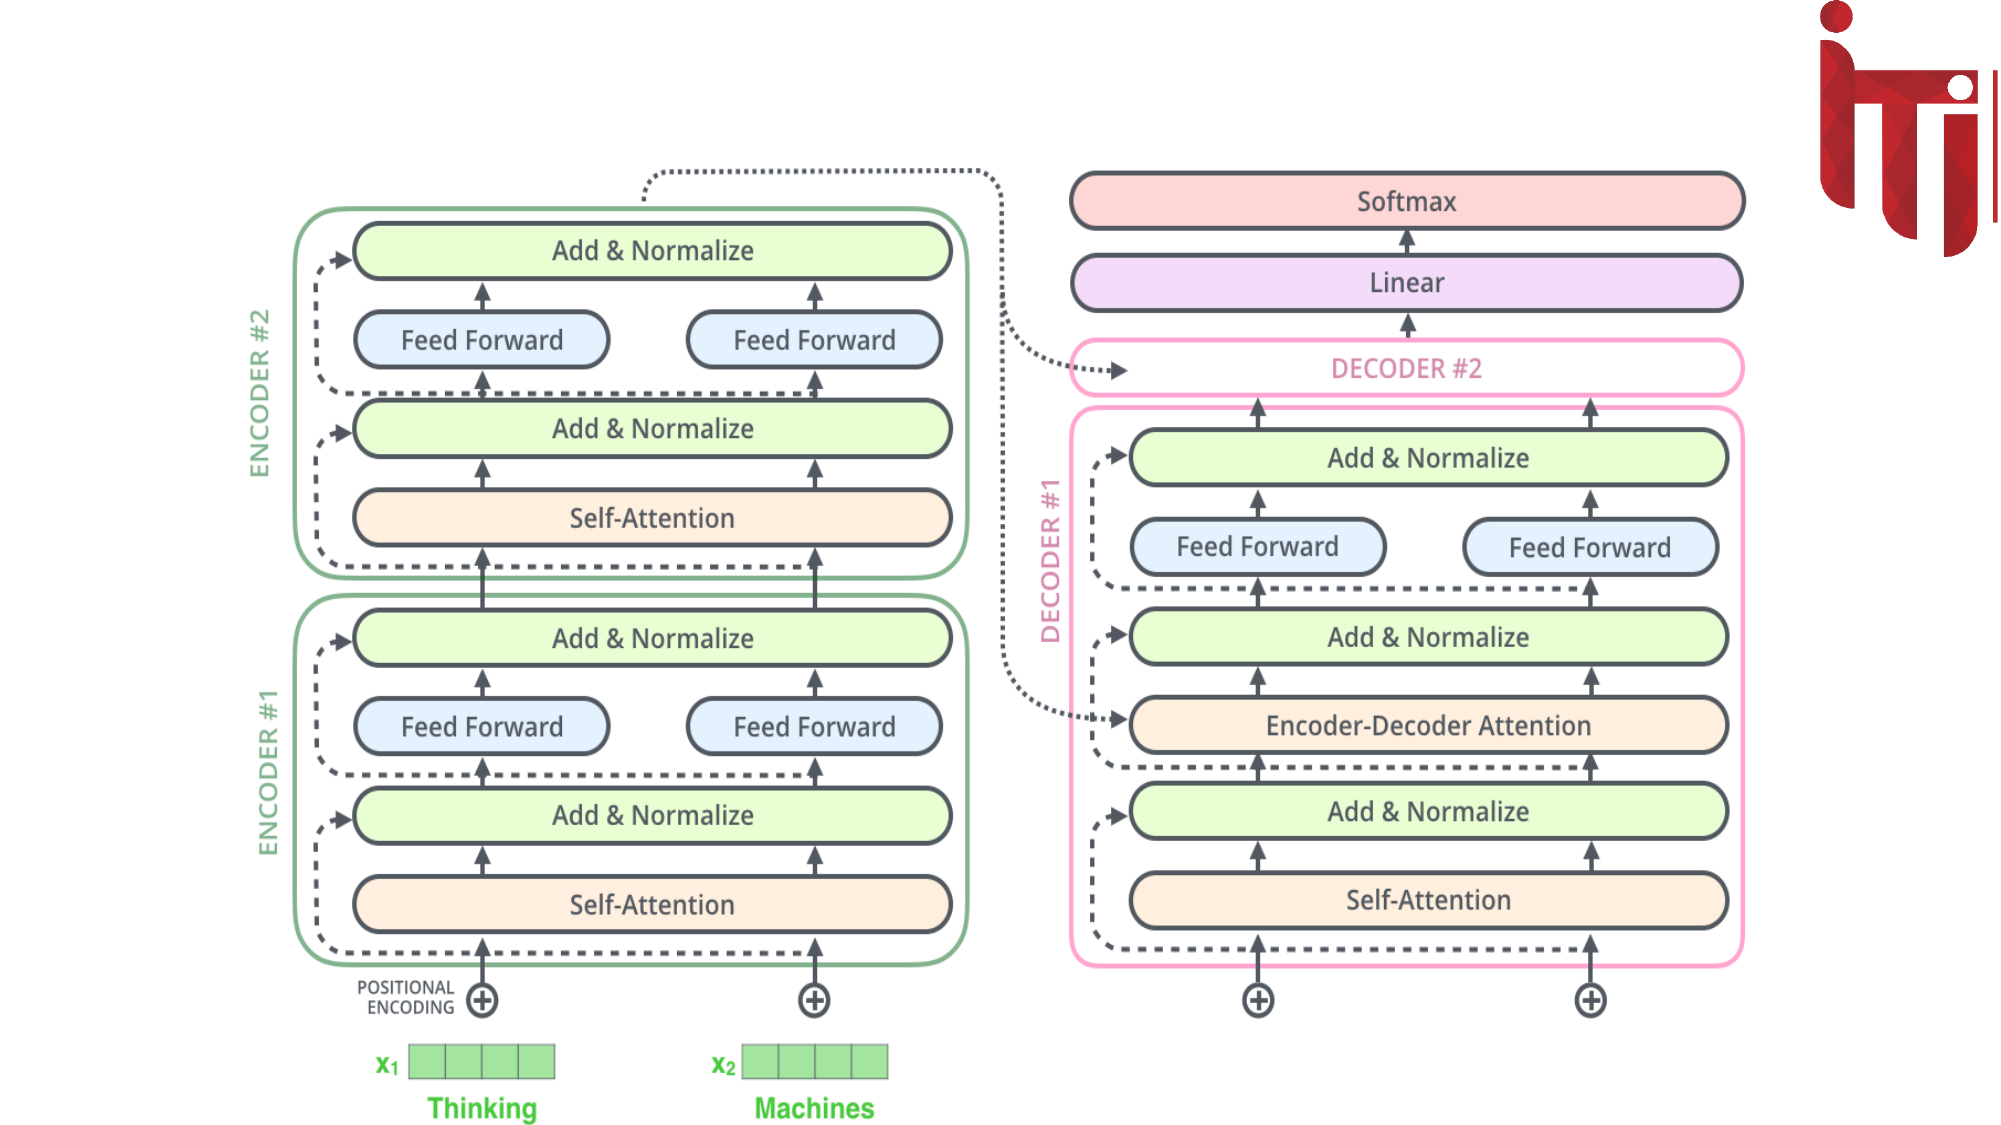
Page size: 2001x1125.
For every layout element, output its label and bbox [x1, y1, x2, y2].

picture [1818, 0, 2000, 257]
list [202, 140, 1764, 1125]
